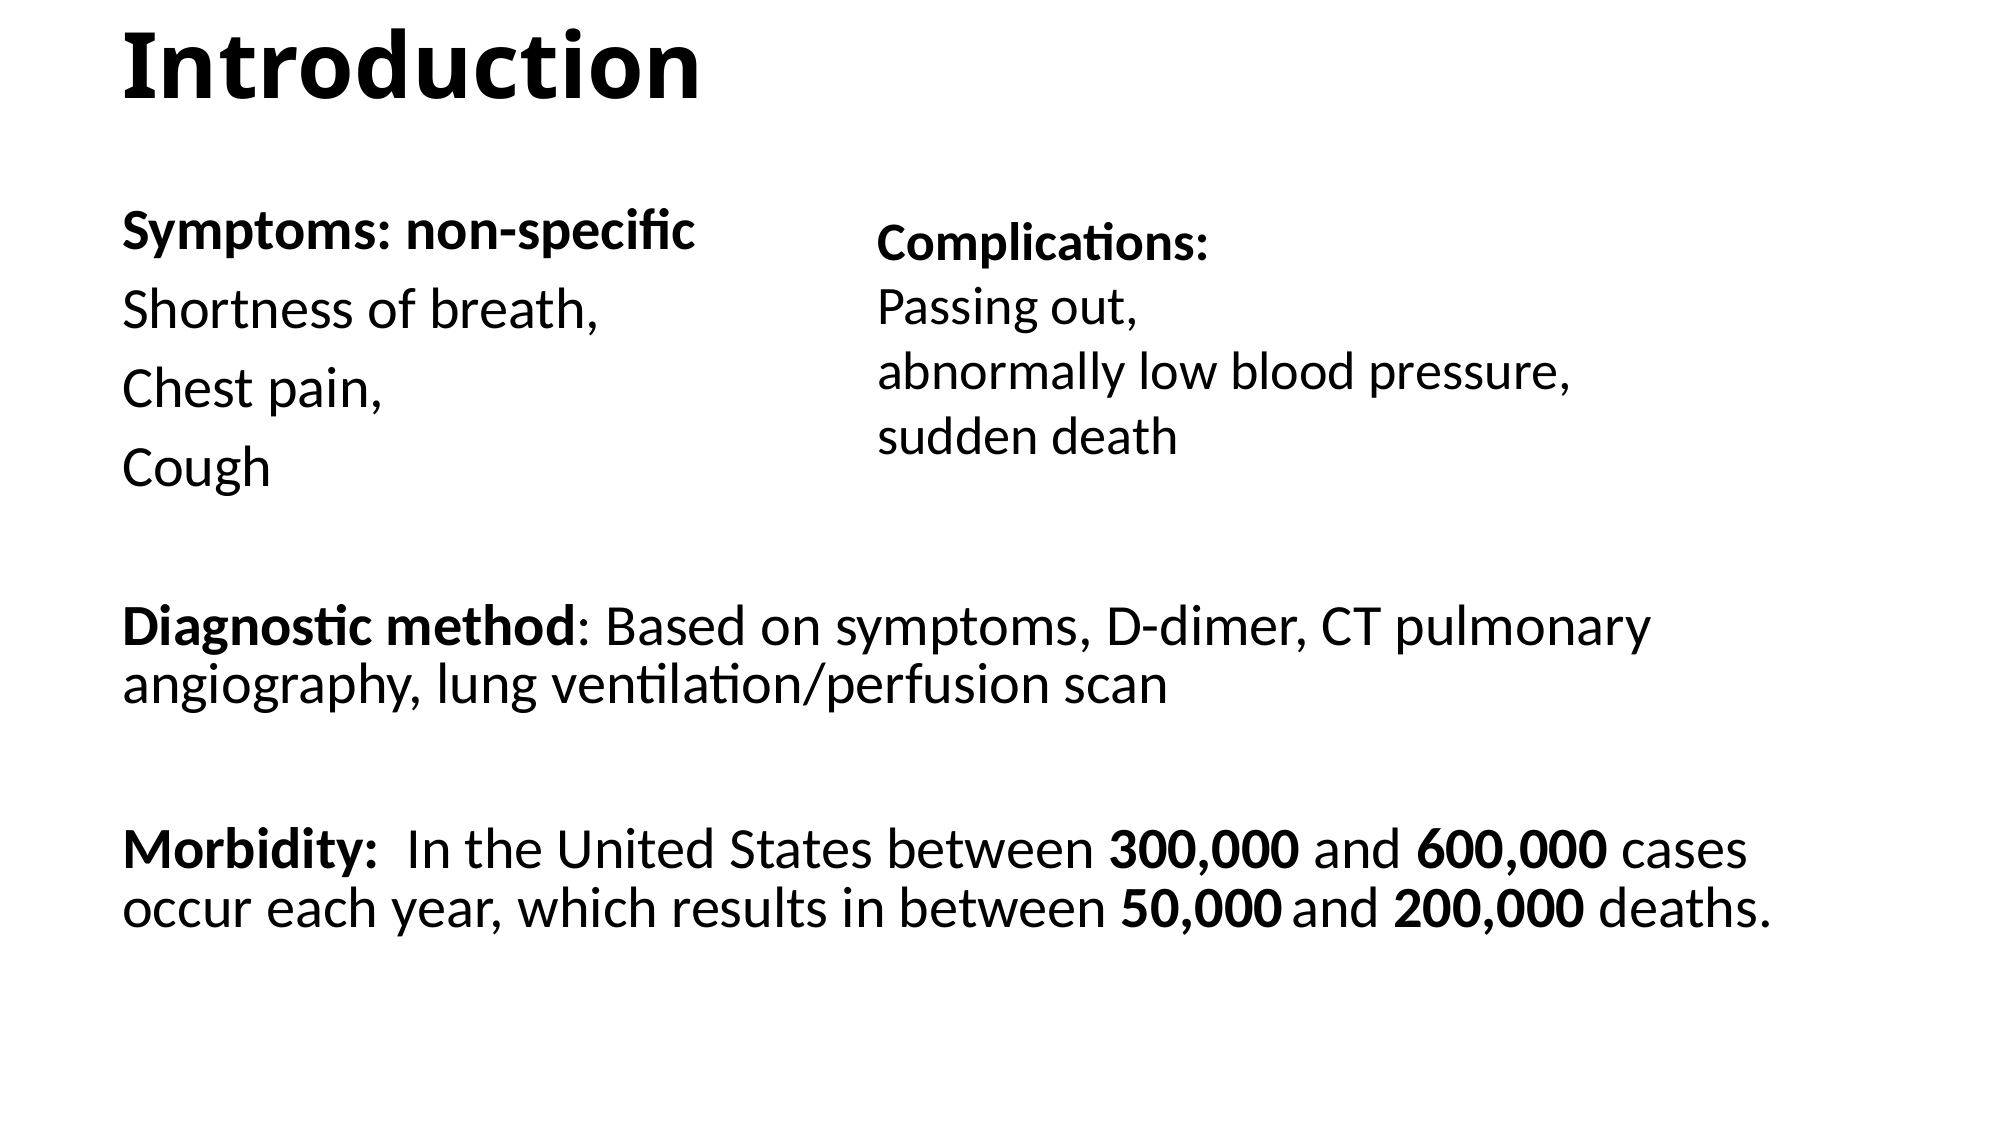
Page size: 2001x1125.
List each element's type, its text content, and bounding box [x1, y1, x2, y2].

text_box Complications: Passing out, abnormally low blood pressure, sudden death [862, 198, 1863, 473]
text_box Symptoms: non-specific Shortness of breath, Chest pain, Cough Diagnostic method: Based on symptoms, D-dimer, CT pulmonary angiography, lung ventilation/perfusion scan Morbidity: In the United States between 300,000 and 600,000 cases occur each year, which results in between 50,000 and 200,000 deaths. [107, 198, 1833, 1002]
text_box Introduction [107, 0, 1548, 125]
